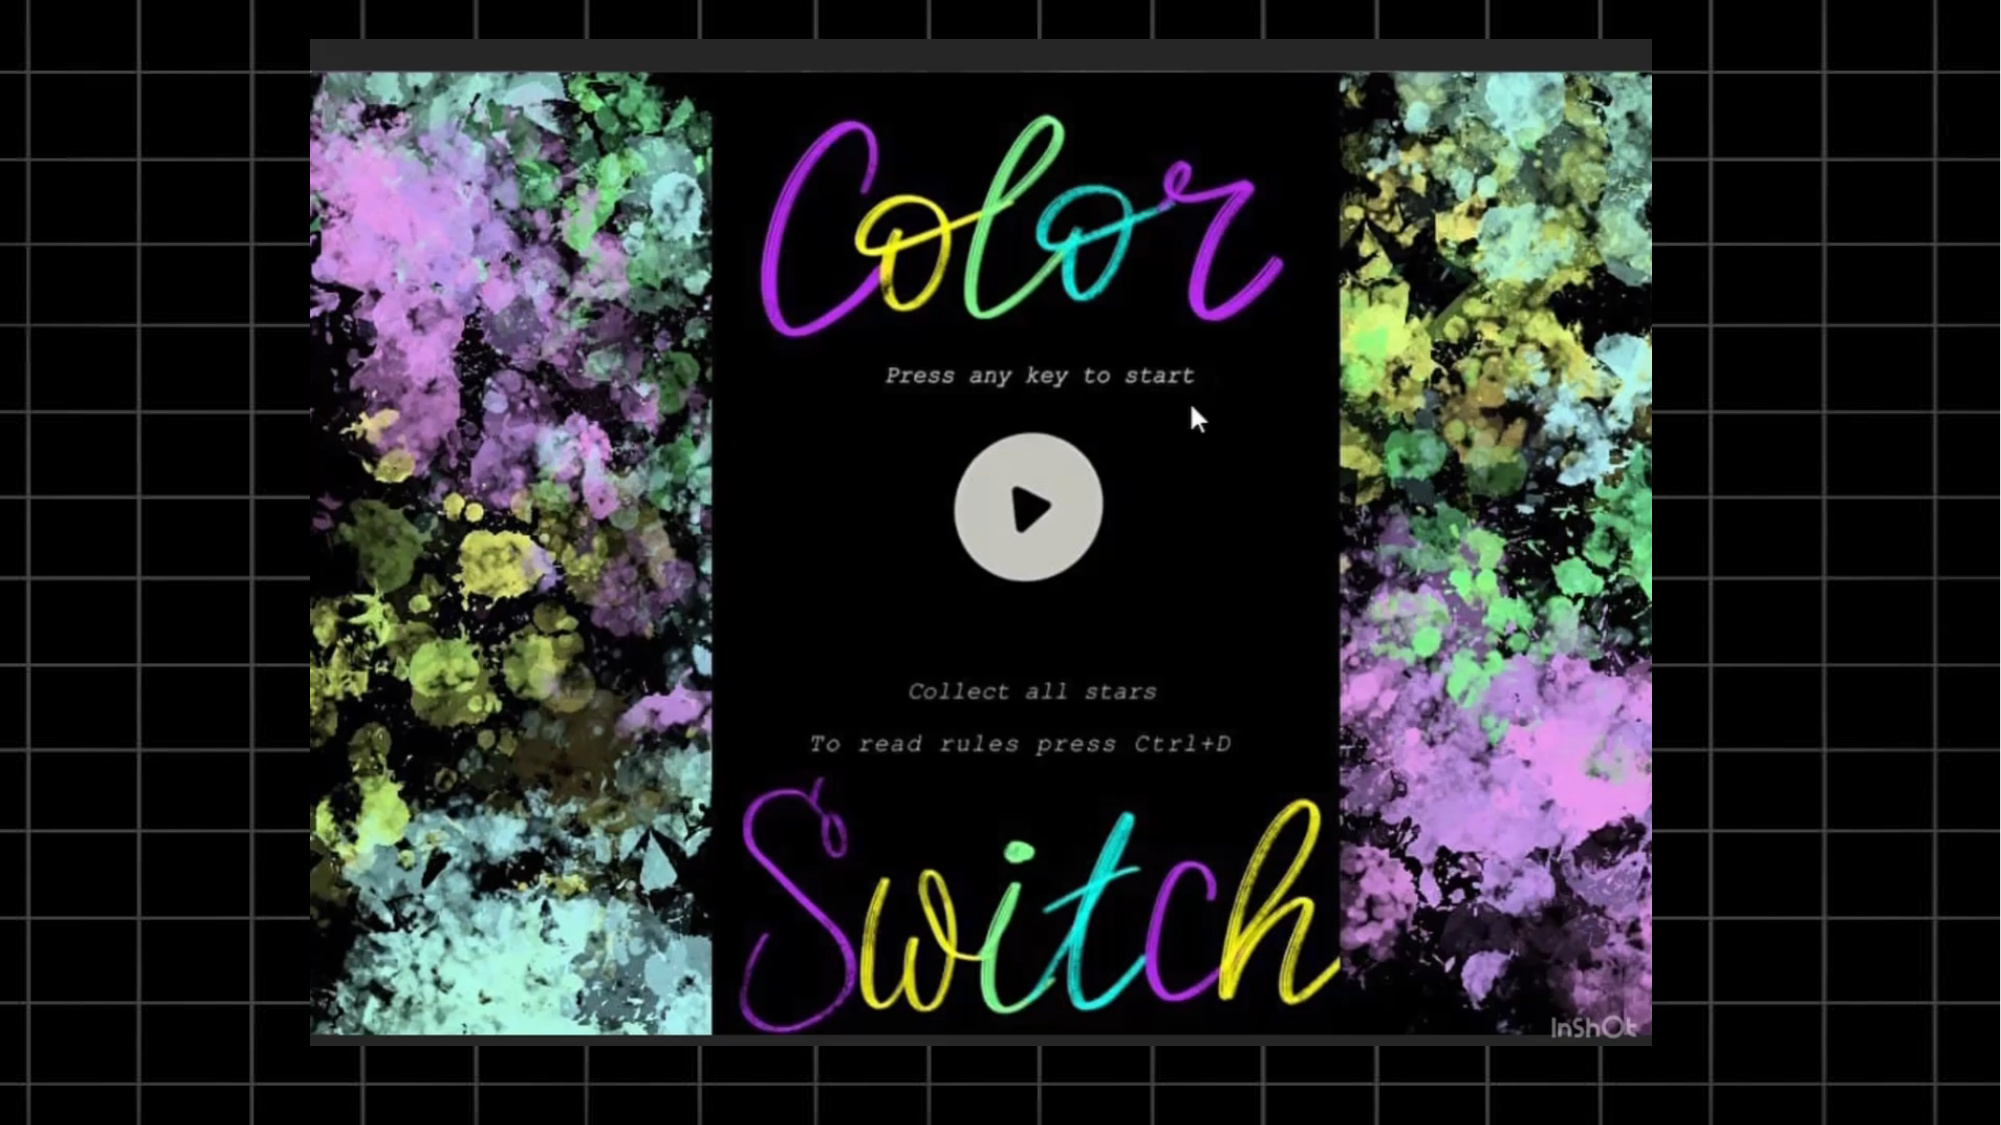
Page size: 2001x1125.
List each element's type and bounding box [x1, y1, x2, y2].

list [309, 39, 1653, 1047]
picture [0, 0, 2001, 1125]
